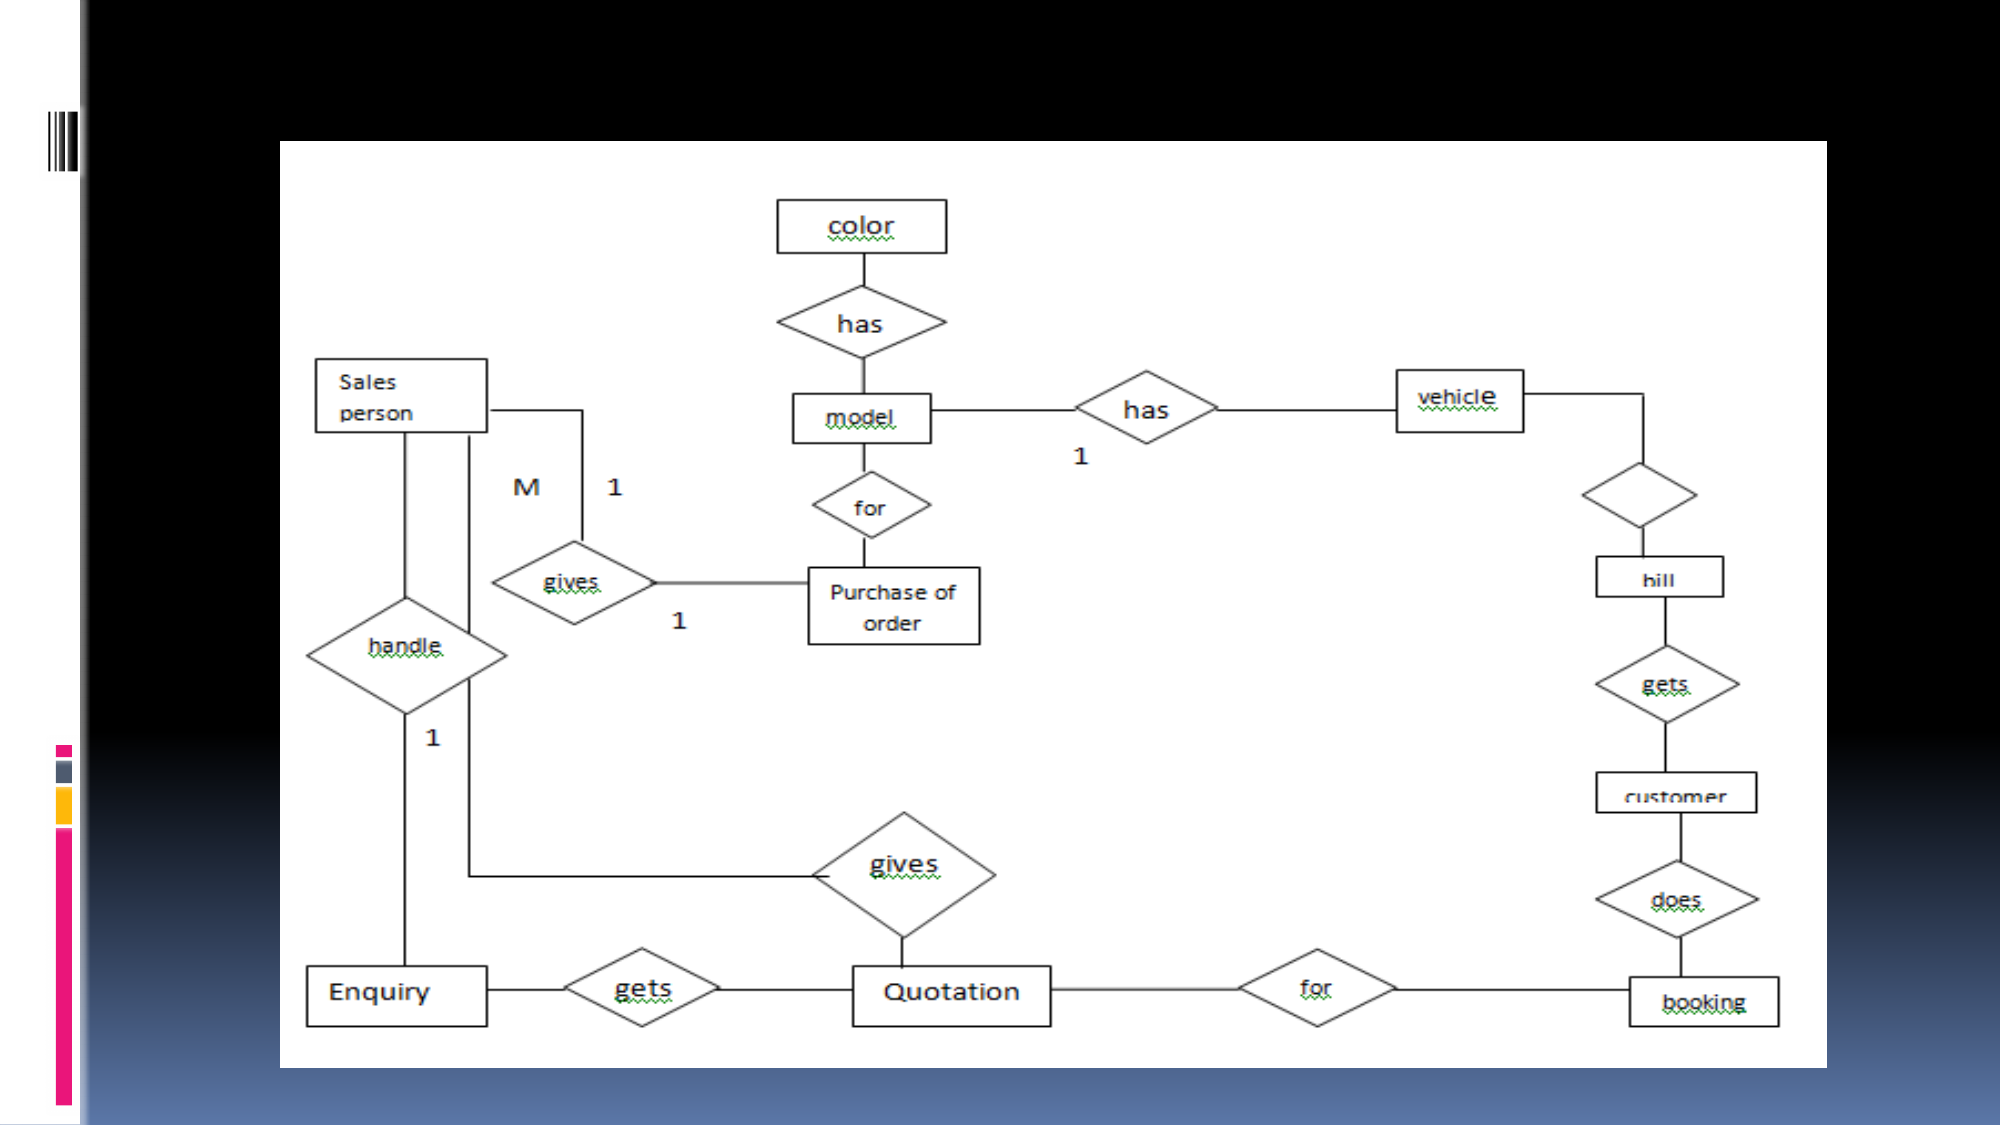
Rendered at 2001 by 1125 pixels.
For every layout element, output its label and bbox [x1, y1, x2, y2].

list [279, 140, 1827, 1068]
